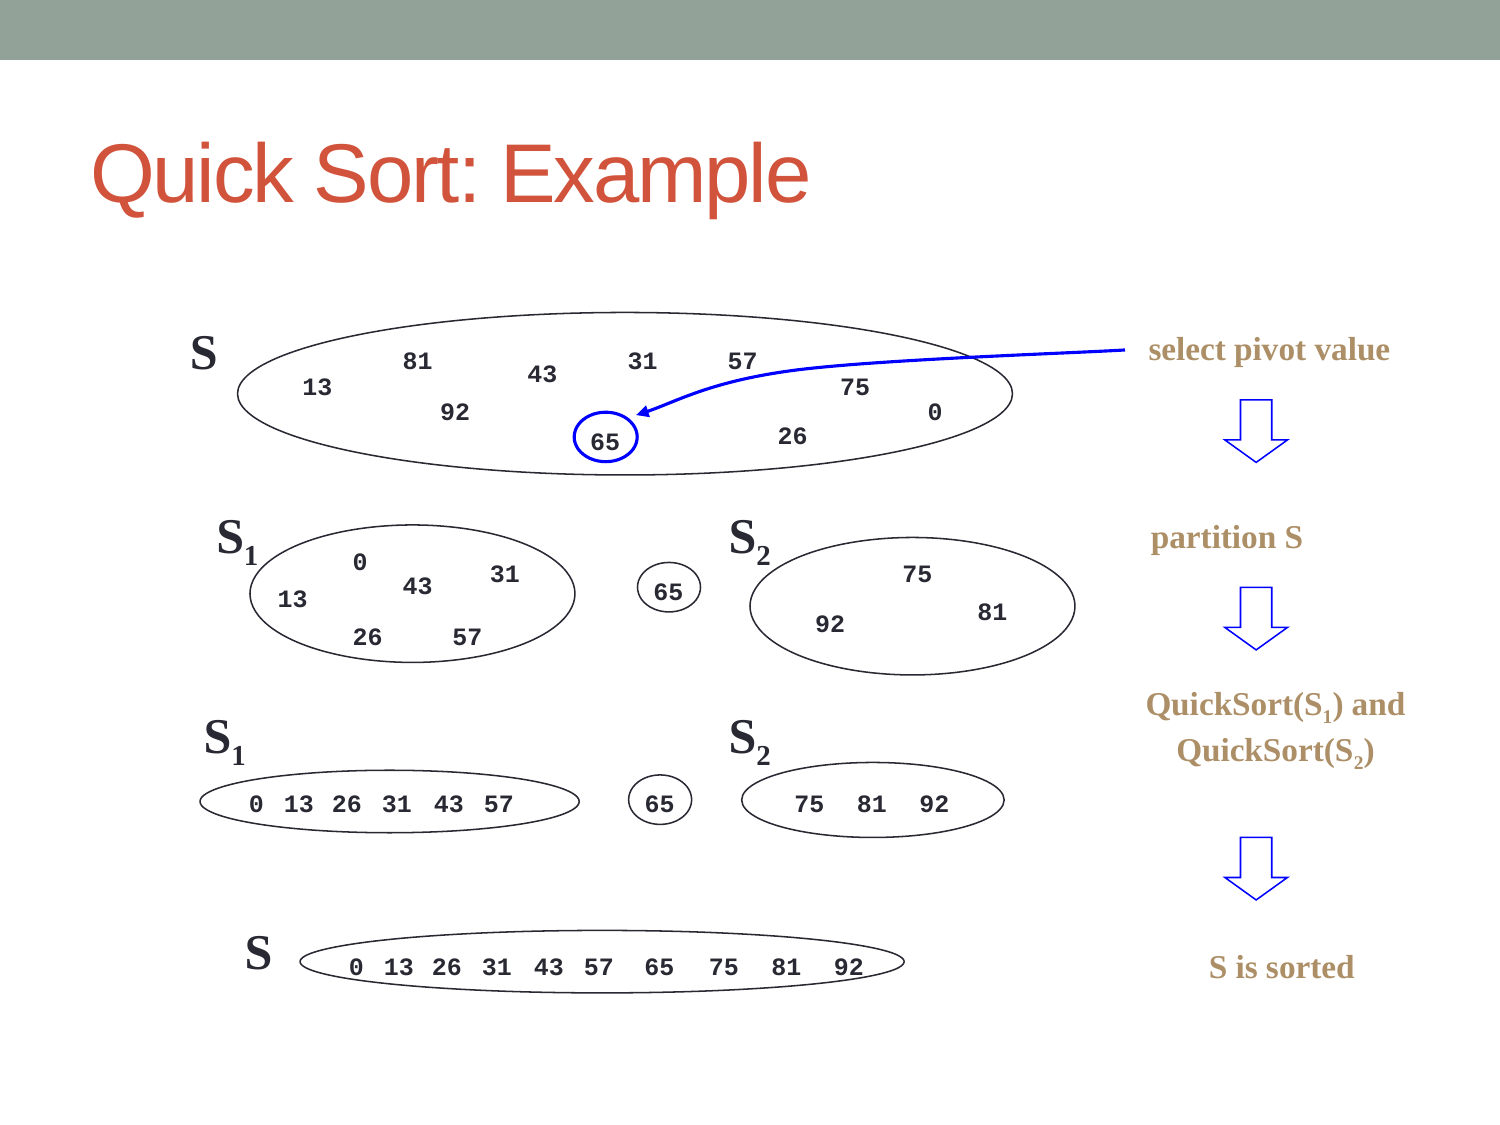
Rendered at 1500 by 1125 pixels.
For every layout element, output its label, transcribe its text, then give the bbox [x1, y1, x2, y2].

text_box 31 [475, 550, 535, 595]
text_box 75 [825, 362, 871, 366]
text_box S1 [201, 496, 274, 579]
text_box 26 [416, 942, 477, 988]
text_box [529, 780, 580, 823]
text_box 43 [527, 942, 568, 988]
text_box 0 [334, 942, 379, 988]
text_box 65 [638, 567, 649, 579]
text_box 65 [575, 417, 585, 428]
text_box S is sorted [1193, 937, 1370, 993]
text_box 57 [712, 337, 773, 383]
text_box 65 [638, 595, 699, 613]
text_box [741, 762, 1005, 838]
text_box [636, 349, 1126, 418]
text_box QuickSort(S1) and QuickSort(S2) [1130, 674, 1421, 781]
text_box S [175, 312, 233, 388]
text_box 81 [387, 337, 448, 383]
text_box 57 [469, 780, 529, 825]
text_box S [229, 912, 288, 988]
text_box [1224, 399, 1288, 463]
text_box 43 [387, 562, 448, 608]
text_box 81 [756, 942, 817, 988]
text_box [252, 770, 528, 780]
text_box 65 [666, 810, 690, 825]
text_box [300, 947, 334, 977]
text_box 65 [626, 417, 635, 426]
text_box [264, 825, 515, 833]
text_box [200, 783, 234, 820]
text_box 13 [287, 362, 348, 408]
text_box [637, 562, 701, 612]
text_box [1224, 587, 1288, 650]
text_box 65 [681, 780, 690, 789]
text_box 43 [512, 350, 573, 395]
text_box [750, 537, 1075, 675]
text_box 31 [377, 780, 427, 825]
text_box S2 [713, 496, 786, 579]
text_box 13 [379, 942, 416, 988]
text_box [879, 949, 905, 975]
text_box [237, 312, 1013, 475]
text_box 0 [337, 537, 383, 583]
text_box 43 [427, 780, 469, 825]
text_box 13 [279, 780, 316, 825]
text_box 13 [262, 575, 323, 620]
text_box 92 [818, 942, 879, 988]
text_box [1224, 837, 1288, 900]
title Quick Sort: Example [75, 87, 1425, 250]
text_box S1 [188, 696, 261, 779]
text_box 57 [568, 942, 629, 988]
text_box 0 [912, 387, 958, 433]
text_box [367, 930, 837, 993]
text_box 26 [316, 780, 377, 825]
text_box S2 [713, 696, 786, 779]
text_box 75 [825, 383, 885, 408]
text_box select pivot value [1133, 320, 1406, 375]
text_box 26 [762, 412, 823, 458]
text_box 65 [575, 446, 635, 463]
text_box 65 [629, 780, 639, 792]
text_box 0 [234, 780, 279, 825]
text_box 65 [629, 807, 654, 825]
text_box 75 [694, 942, 754, 988]
text_box 65 [629, 942, 690, 988]
text_box [574, 412, 638, 462]
text_box 92 [425, 387, 485, 433]
text_box 31 [612, 337, 673, 383]
text_box 57 [437, 612, 498, 658]
text_box 26 [337, 612, 398, 658]
text_box [249, 524, 575, 663]
text_box 65 [689, 567, 699, 577]
text_box [628, 774, 692, 825]
text_box 31 [477, 942, 527, 988]
text_box partition S [1135, 507, 1319, 563]
